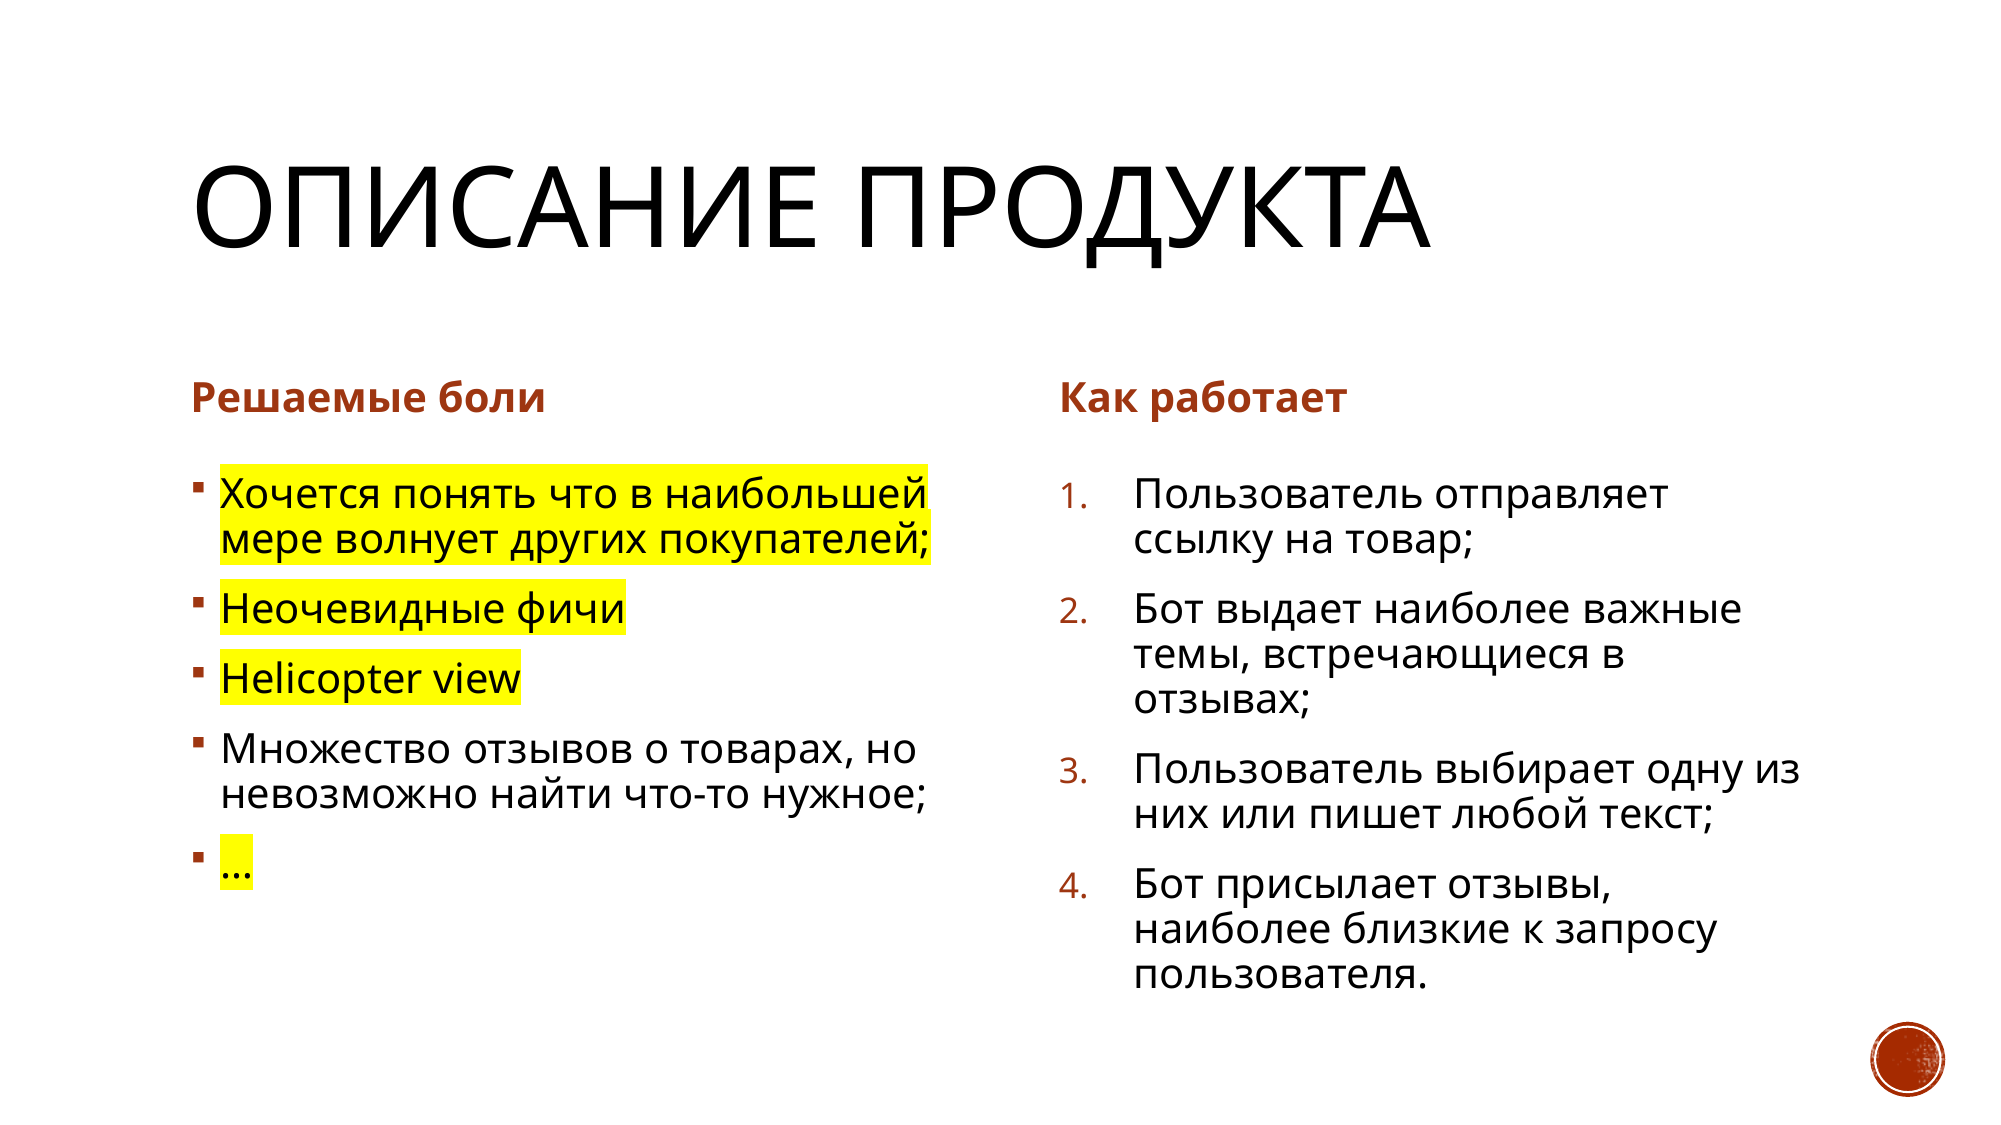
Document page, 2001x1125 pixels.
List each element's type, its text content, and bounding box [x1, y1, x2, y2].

title описание продукта [175, 79, 1826, 344]
list Решаемые боли [175, 346, 956, 452]
list Как работает [1043, 346, 1824, 452]
list Хочется понять что в наибольшей мере волнует других покупателей; Неочевидные фичи Helicopter view Множество отзывов о товарах, но невозможно найти что-то нужное; … [175, 464, 956, 1005]
list Пользователь отправляет ссылку на товар; Бот выдает наиболее важные темы, встречающиеся в отзывах; Пользователь выбирает одну из них или пишет любой текст; Бот присылает отзывы, наиболее близкие к запросу пользователя. [1043, 464, 1824, 1005]
